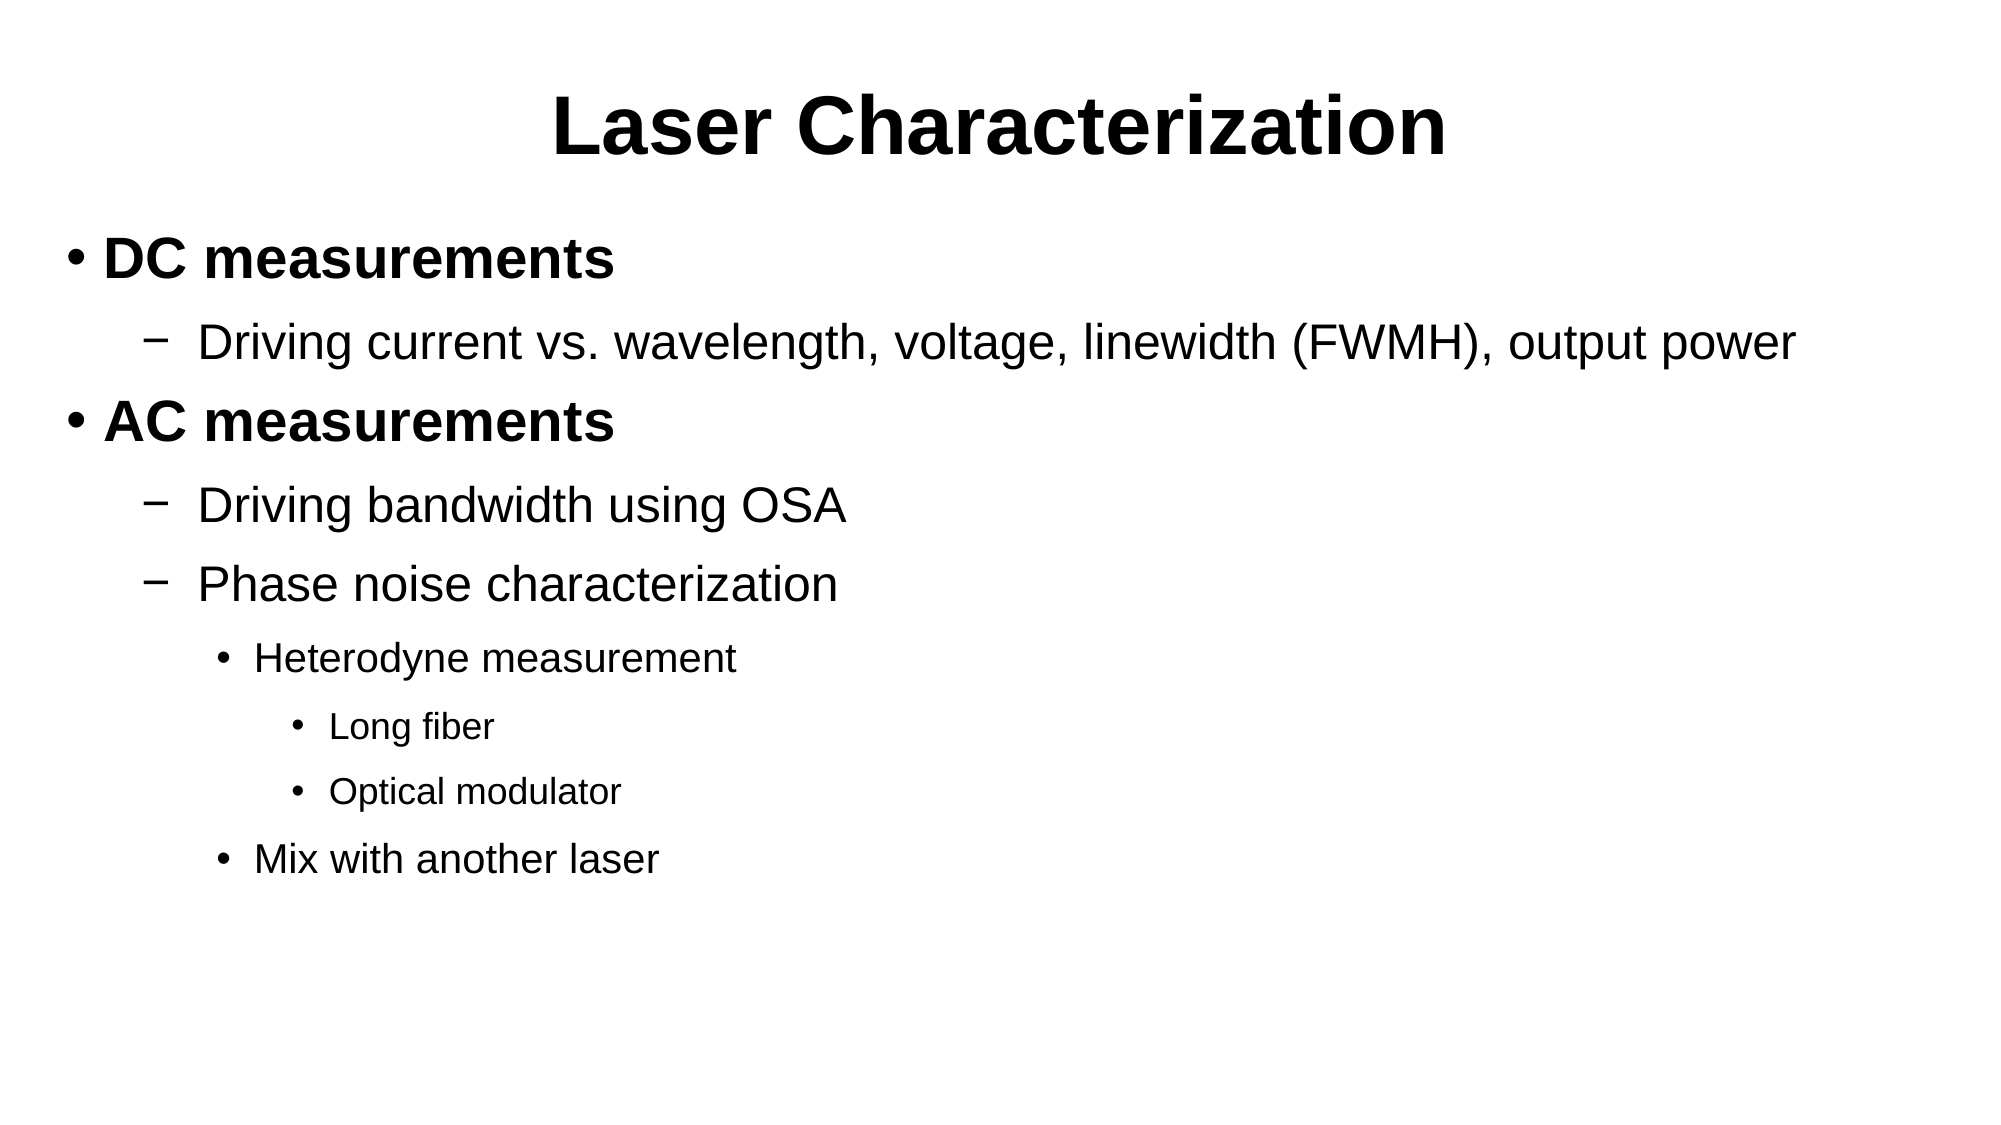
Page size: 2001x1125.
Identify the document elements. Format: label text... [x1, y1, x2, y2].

title Laser Characterization [137, 59, 1863, 195]
list DC measurements Driving current vs. wavelength, voltage, linewidth (FWMH), output power AC measurements Driving bandwidth using OSA Phase noise characterization Heterodyne measurement Long fiber Optical modulator Mix with another laser [51, 220, 1949, 1060]
